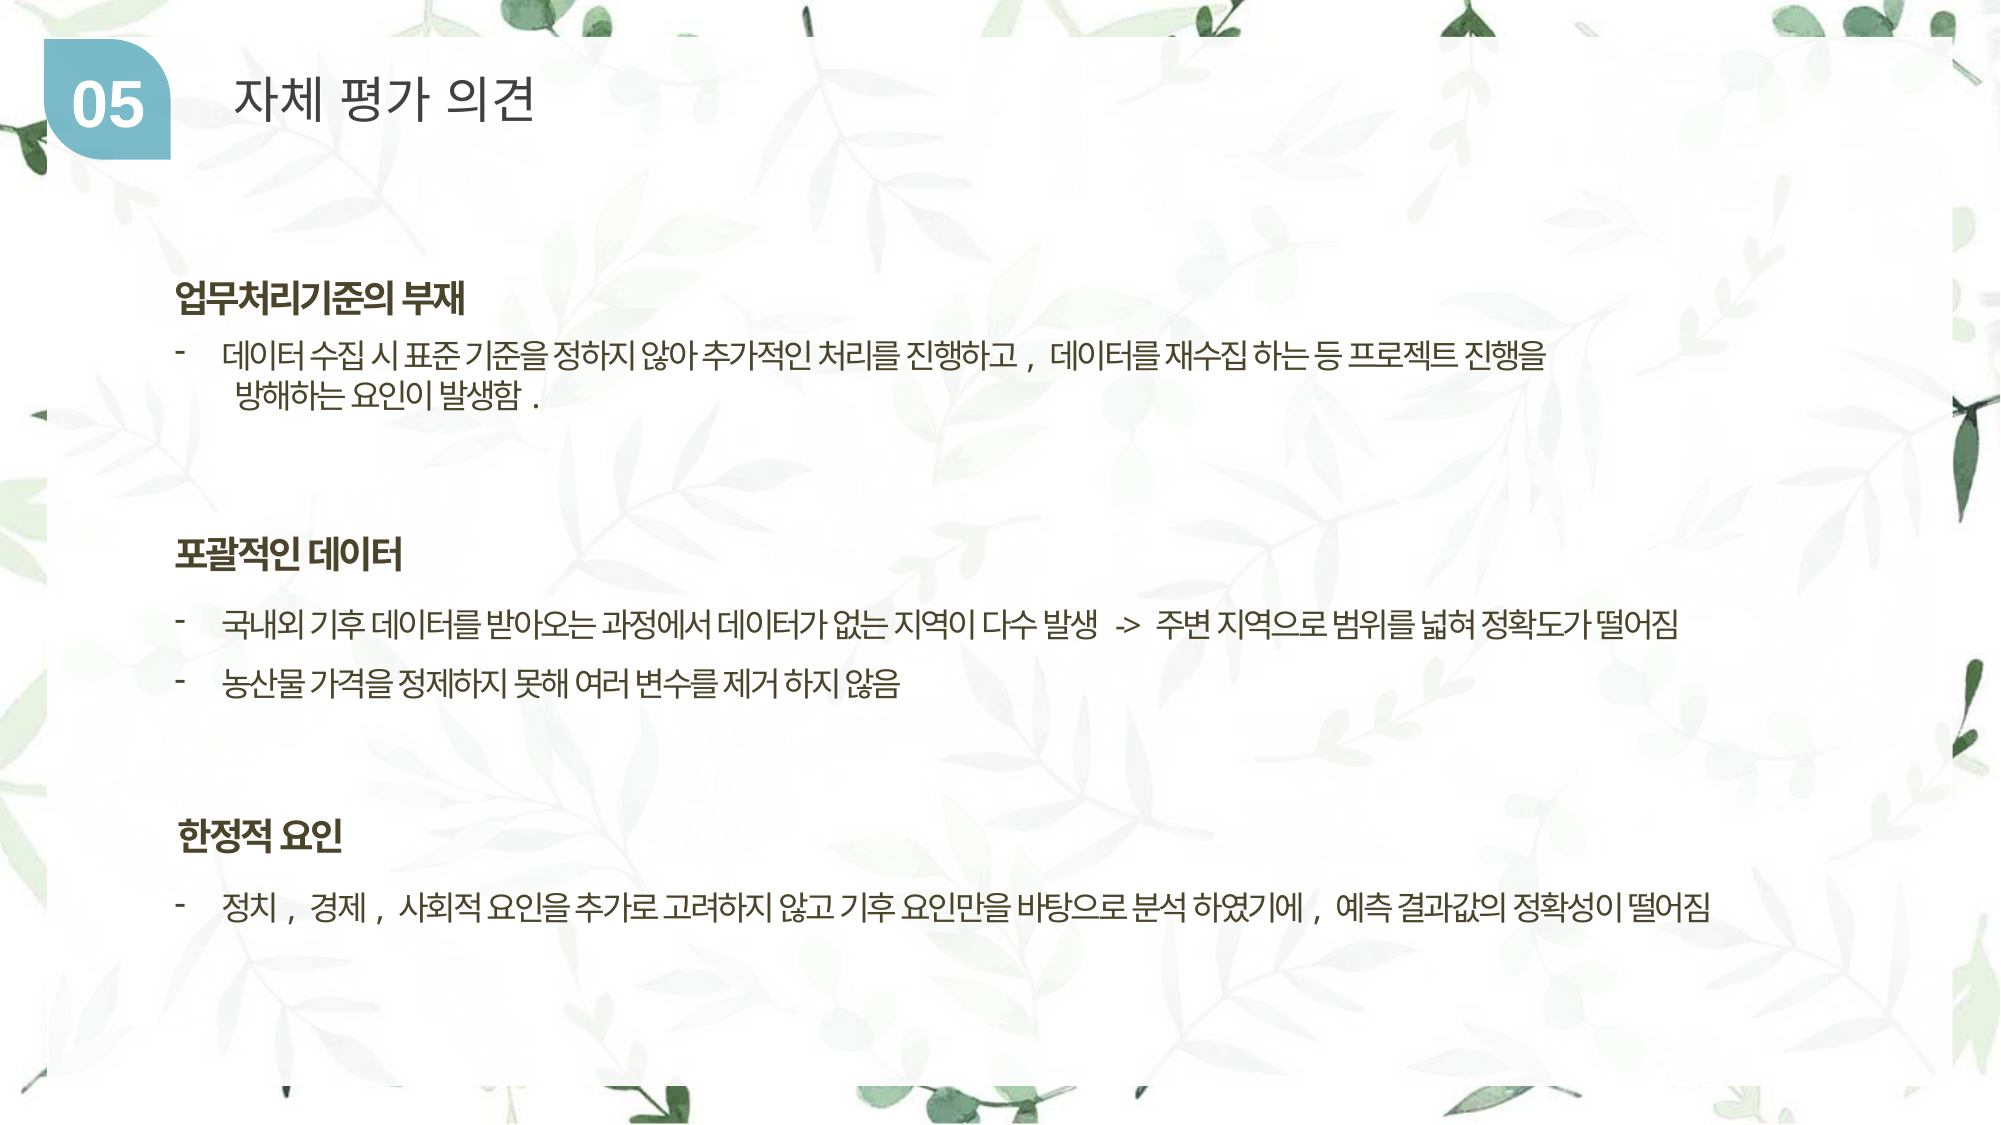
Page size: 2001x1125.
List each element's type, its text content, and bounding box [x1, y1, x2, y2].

text_box 정치, 경제, 사회적 요인을 추가로 고려하지 않고 기후 요인만을 바탕으로 분석 하였기에, 예측 결과값의 정확성이 떨어짐 [159, 860, 1835, 935]
text_box [46, 36, 1954, 1087]
text_box 업무처리기준의 부재 [159, 245, 1835, 327]
text_box 한정적 요인 [163, 783, 1838, 866]
text_box [42, 38, 151, 134]
text_box [68, 71, 172, 161]
text_box 국내외 기후 데이터를 받아오는 과정에서 데이터가 없는 지역이 다수 발생 -> 주변 지역으로 범위를 넓혀 정확도가 떨어짐 농산물 가격을 정제하지 못해 여러 변수를 제거 하지 않음 [159, 576, 1858, 711]
text_box 05 [53, 53, 165, 149]
picture [0, 0, 2001, 1125]
text_box 데이터 수집 시 표준 기준을 정하지 않아 추가적인 처리를 진행하고, 데이터를 재수집 하는 등 프로젝트 진행을 방해하는 요인이 발생함. [159, 327, 1858, 423]
text_box 자체 평가 의견 [218, 61, 553, 137]
text_box 포괄적인 데이터 [159, 501, 1835, 576]
